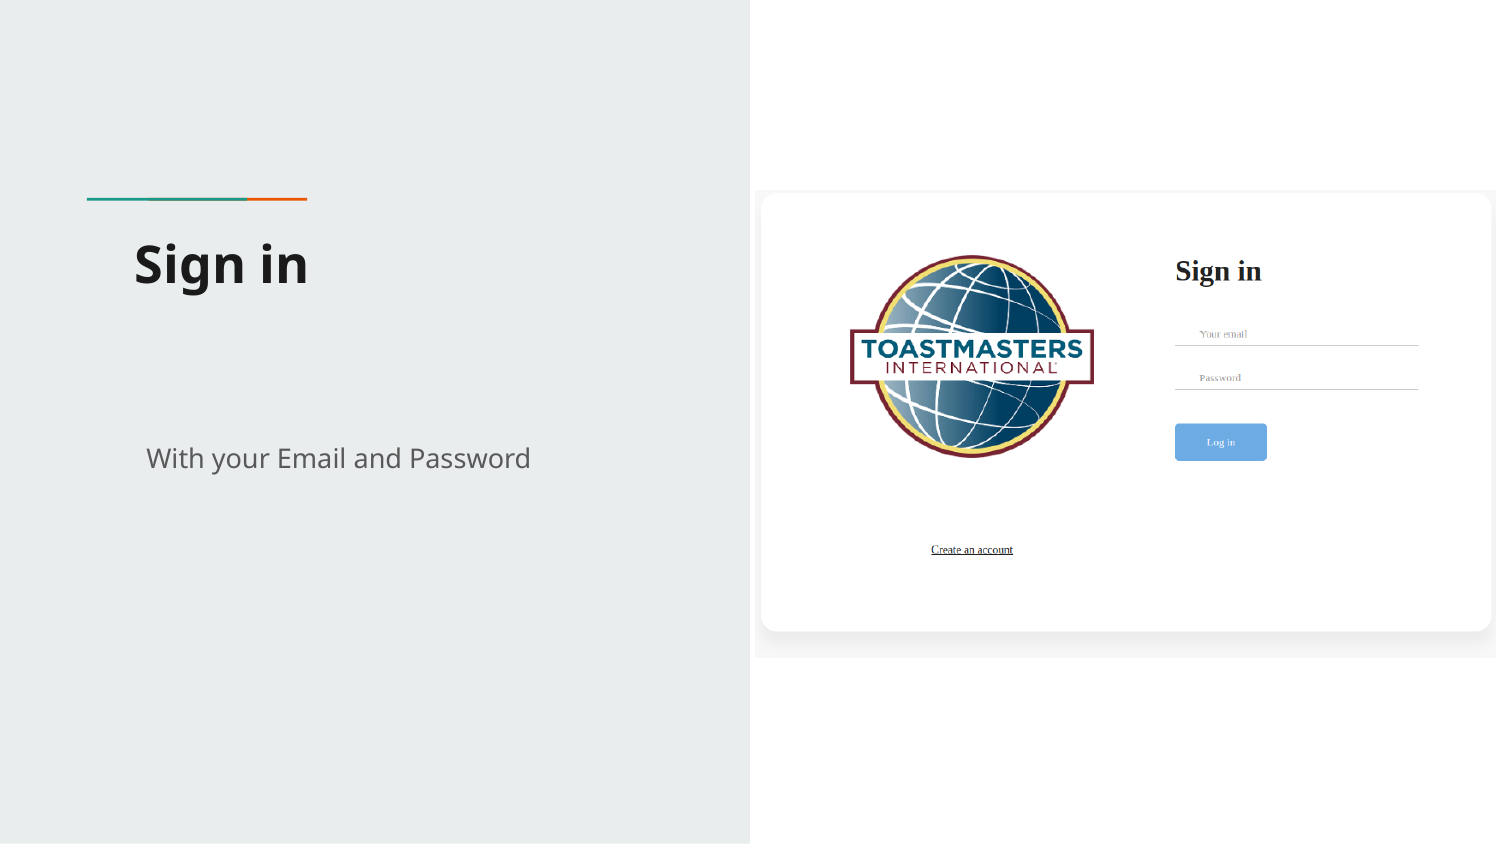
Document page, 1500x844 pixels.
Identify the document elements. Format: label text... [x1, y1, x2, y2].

picture [754, 190, 1496, 658]
title Sign in [119, 216, 741, 494]
subtitle With your Email and Password [131, 421, 673, 547]
